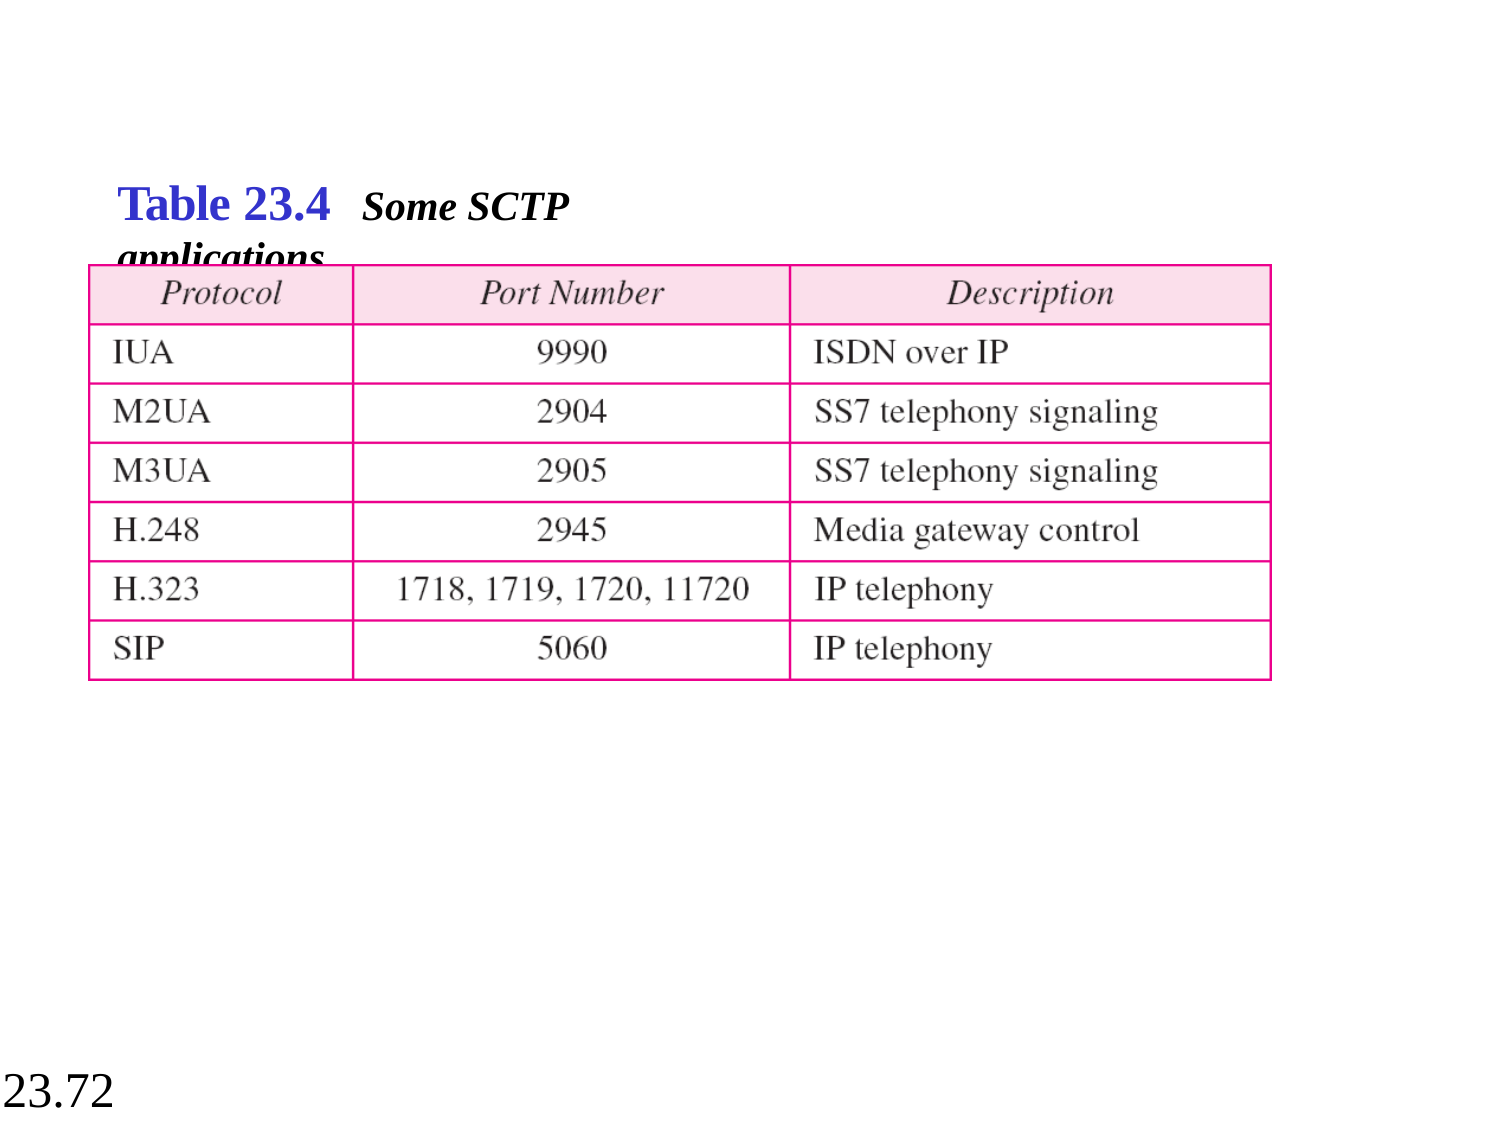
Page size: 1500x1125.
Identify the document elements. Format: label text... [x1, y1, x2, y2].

slide_number 23.72 [0, 1060, 122, 1125]
picture [88, 264, 1272, 681]
title Table 23.4 Some SCTP applications [115, 168, 787, 262]
